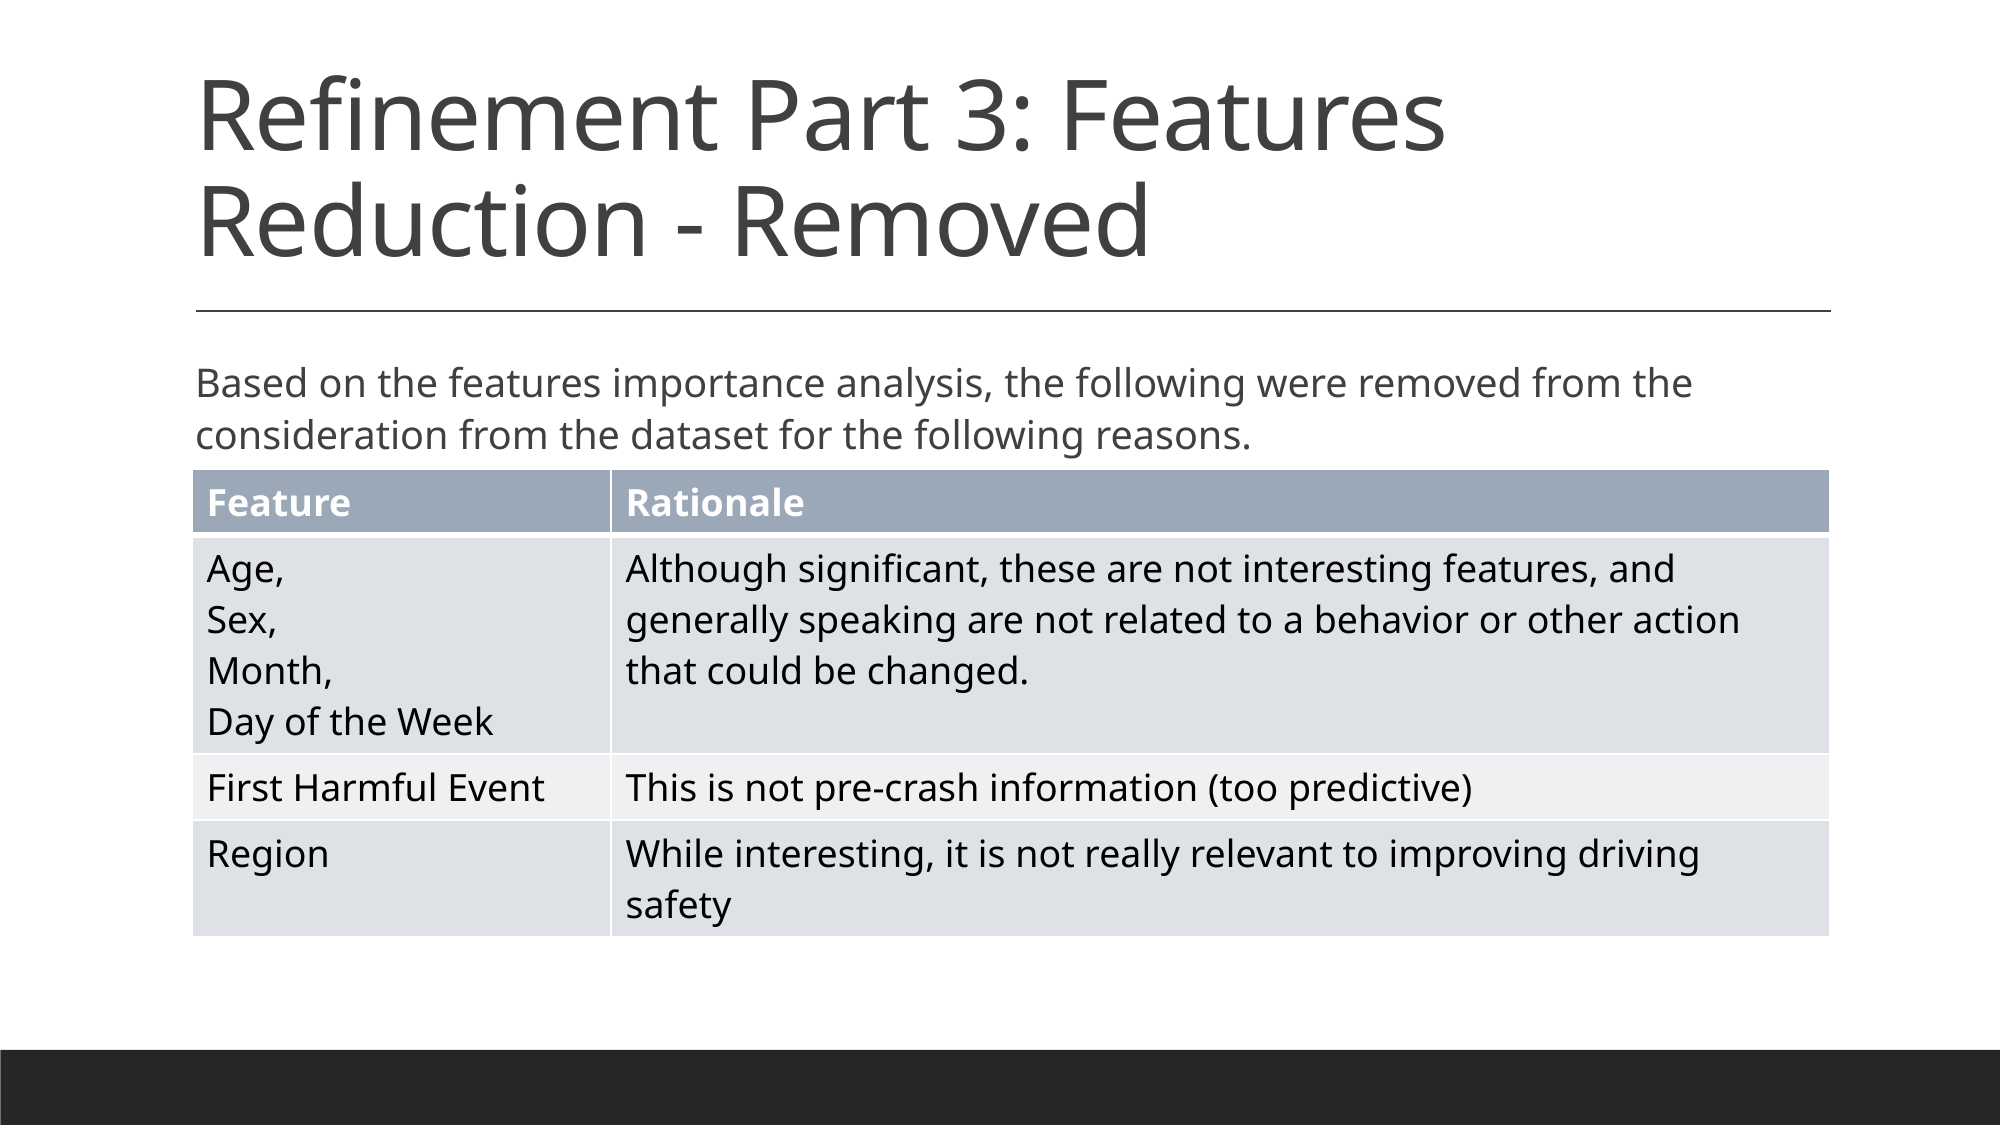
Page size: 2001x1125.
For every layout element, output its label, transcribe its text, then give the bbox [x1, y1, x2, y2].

table_cell First Harmful Event [193, 755, 610, 819]
table_cell This is not pre-crash information (too predictive) [612, 755, 1829, 819]
title Refinement Part 3: Features Reduction - Removed [180, 47, 1830, 285]
table_cell While interesting, it is not really relevant to improving driving safety [612, 821, 1829, 936]
table_header Rationale [612, 470, 1829, 532]
table_cell Region [193, 821, 610, 936]
table_header Feature [193, 470, 610, 532]
table_cell Although significant, these are not interesting features, and generally speaking are not related to a behavior or other action that could be changed. [612, 538, 1829, 753]
table_cell Age, Sex, Month, Day of the Week [193, 538, 610, 753]
list Based on the features importance analysis, the following were removed from the consideration from the dataset for the following reasons. [180, 345, 1830, 478]
